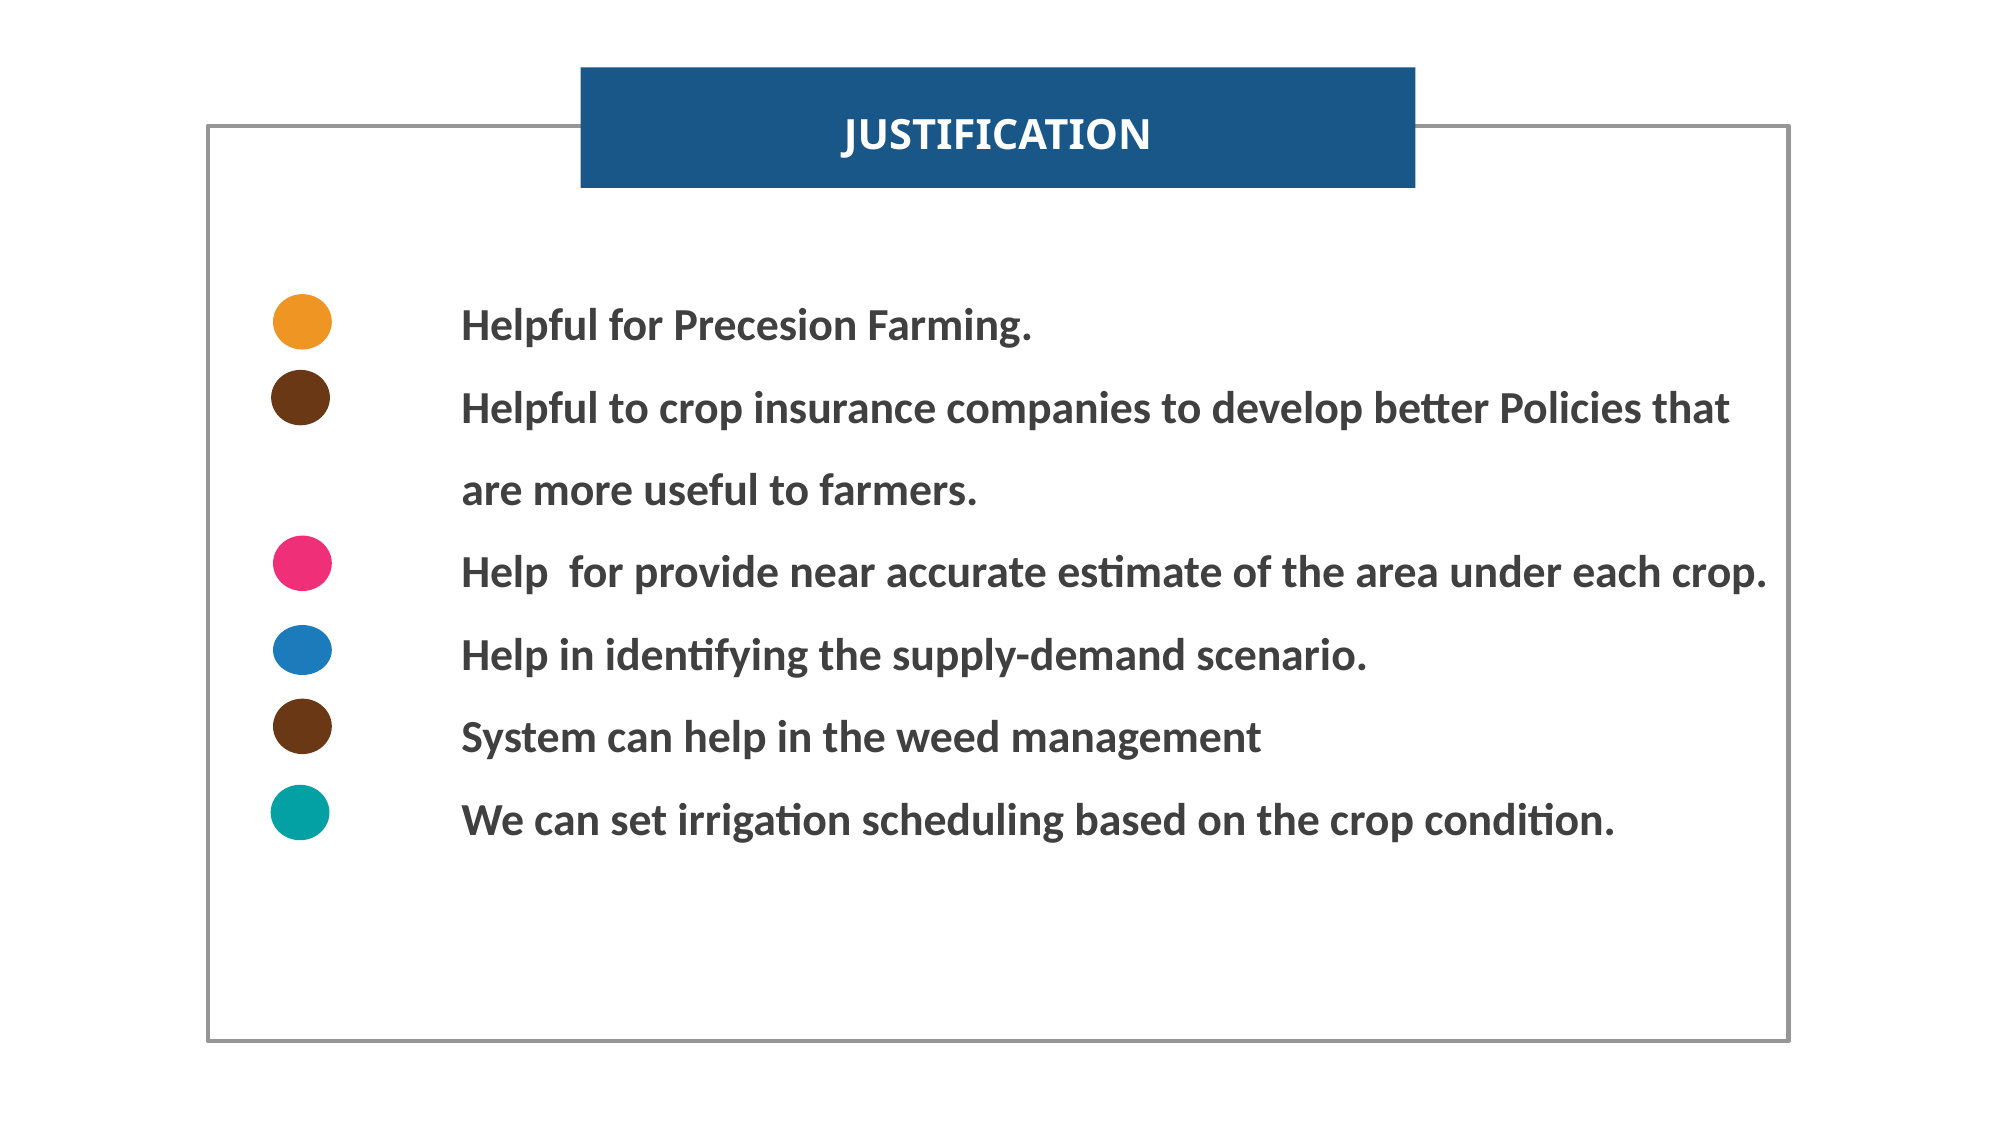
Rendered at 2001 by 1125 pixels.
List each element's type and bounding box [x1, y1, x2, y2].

text_box [207, 67, 1789, 1041]
